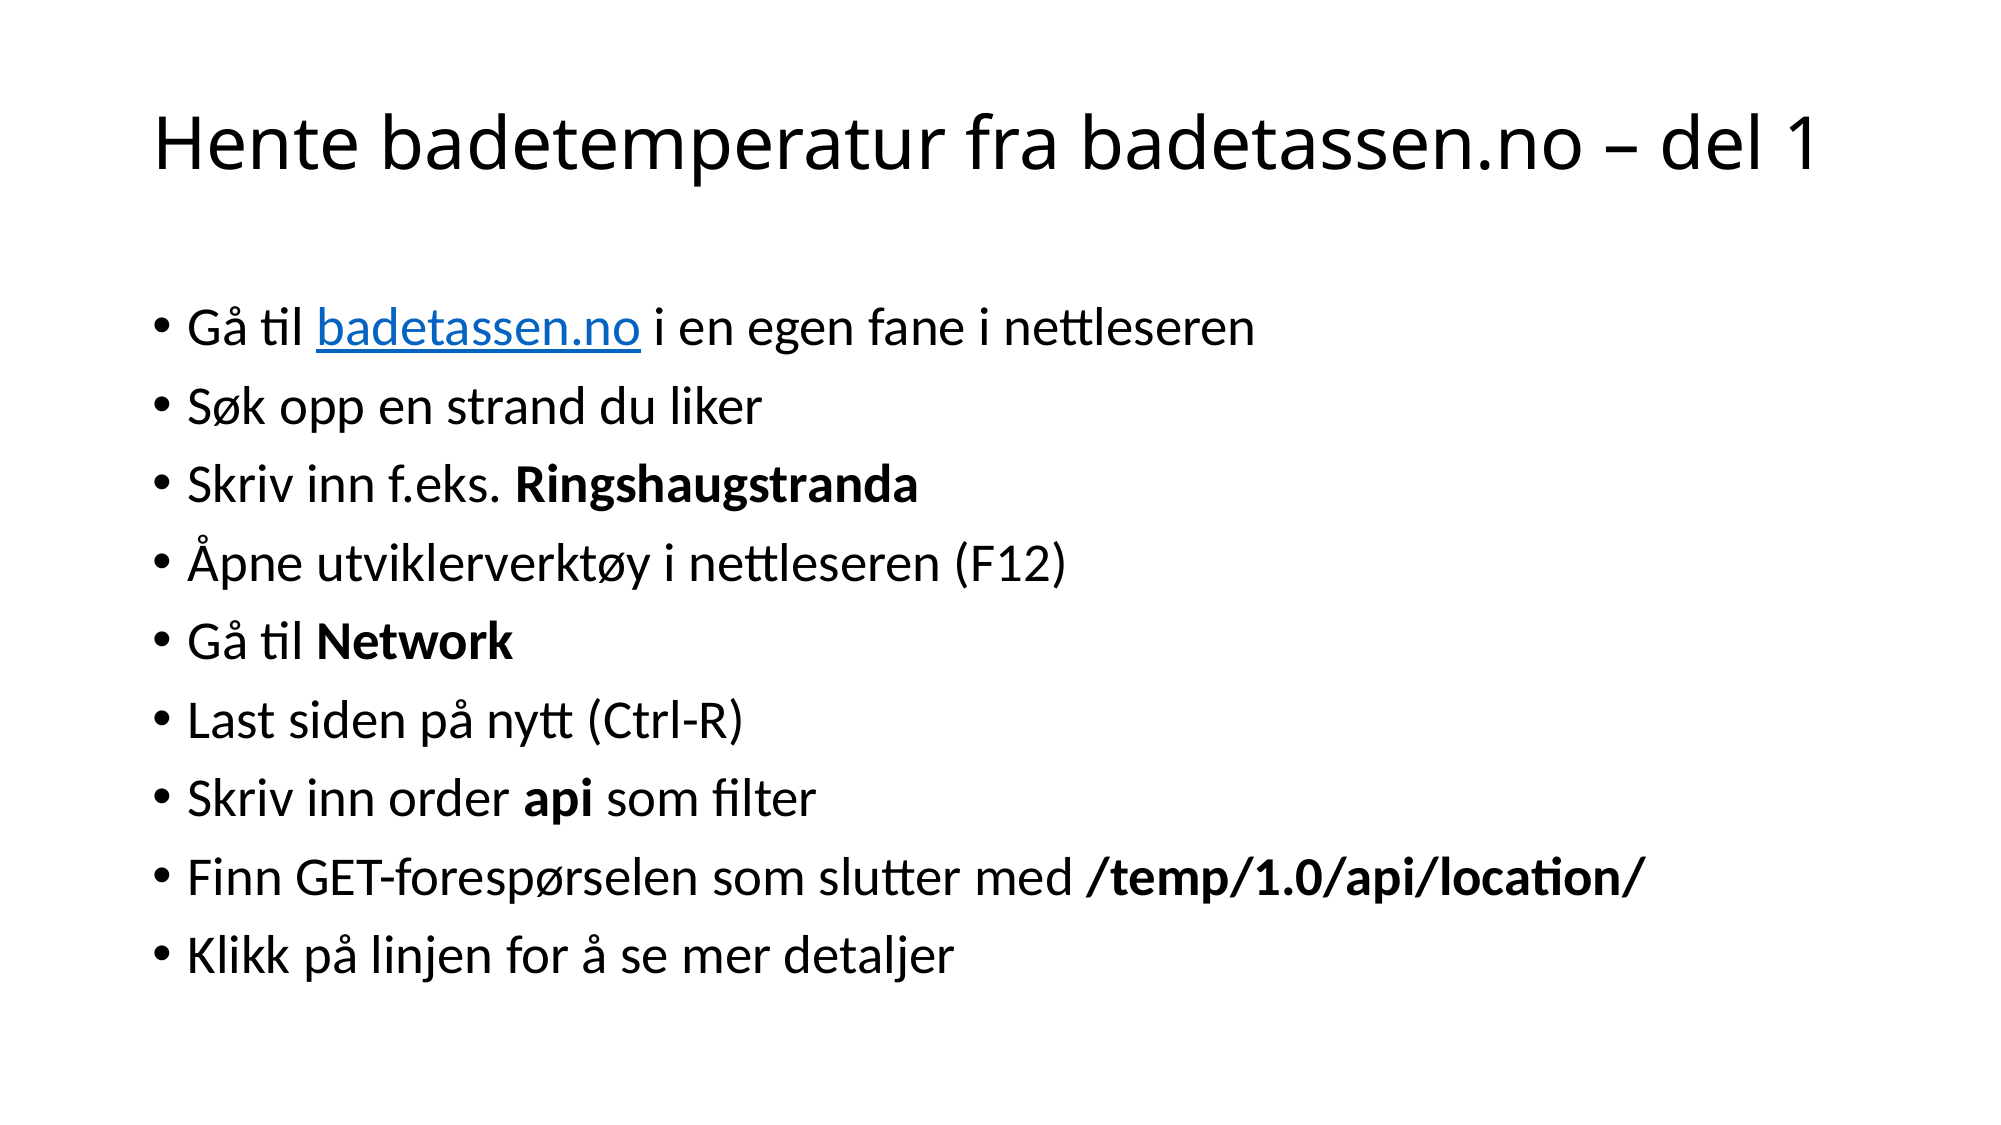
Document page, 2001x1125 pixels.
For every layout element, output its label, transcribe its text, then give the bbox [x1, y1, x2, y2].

title Hente badetemperatur fra badetassen.no – del 1 [137, 59, 1844, 232]
list Gå til badetassen.no i en egen fane i nettleseren Søk opp en strand du liker Skriv inn f.eks. Ringshaugstranda Åpne utviklerverktøy i nettleseren (F12) Gå til Network Last siden på nytt (Ctrl-R) Skriv inn order api som filter Finn GET-forespørselen som slutter med /temp/1.0/api/location/ Klikk på linjen for å se mer detaljer [137, 291, 1784, 999]
